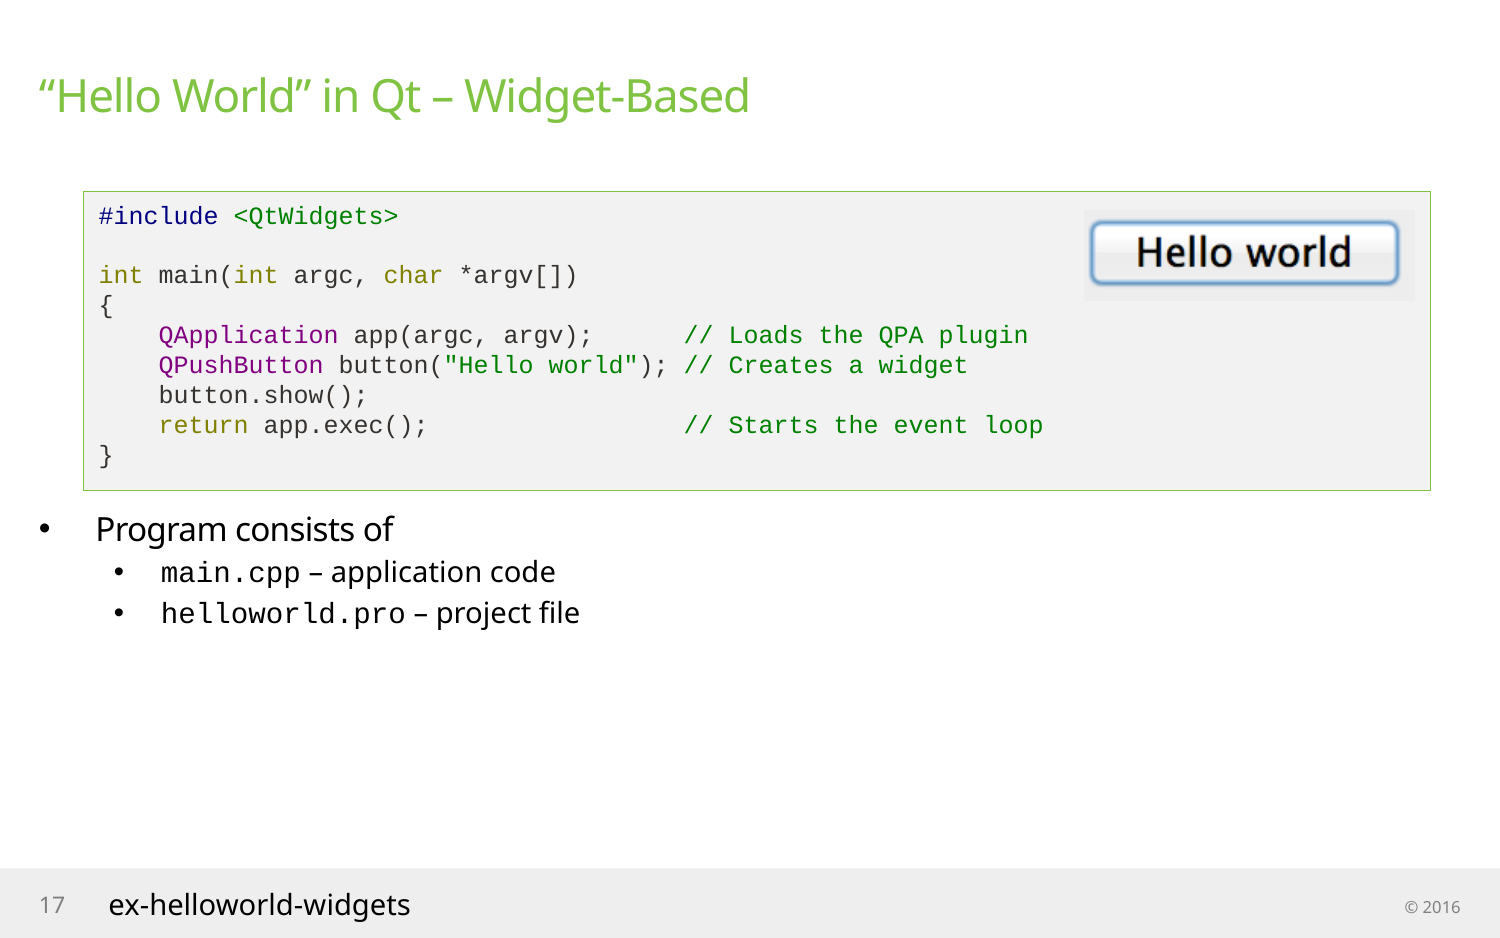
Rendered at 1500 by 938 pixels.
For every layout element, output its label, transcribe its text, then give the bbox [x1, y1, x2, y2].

text_box #include <QtWidgets> int main(int argc, char *argv[]) { QApplication app(argc, argv); // Loads the QPA plugin QPushButton button("Hello world"); // Creates a widget button.show(); return app.exec(); // Starts the event loop } [83, 191, 1431, 491]
slide_number 17 [39, 892, 410, 921]
picture [1084, 210, 1415, 301]
title “Hello World” in Qt – Widget-Based [39, 66, 1052, 195]
text_box ex-helloworld-widgets [93, 894, 795, 927]
footer © 2016 [1188, 896, 1461, 917]
list Program consists of main.cpp – application code helloworld.pro – project file [39, 507, 1471, 708]
